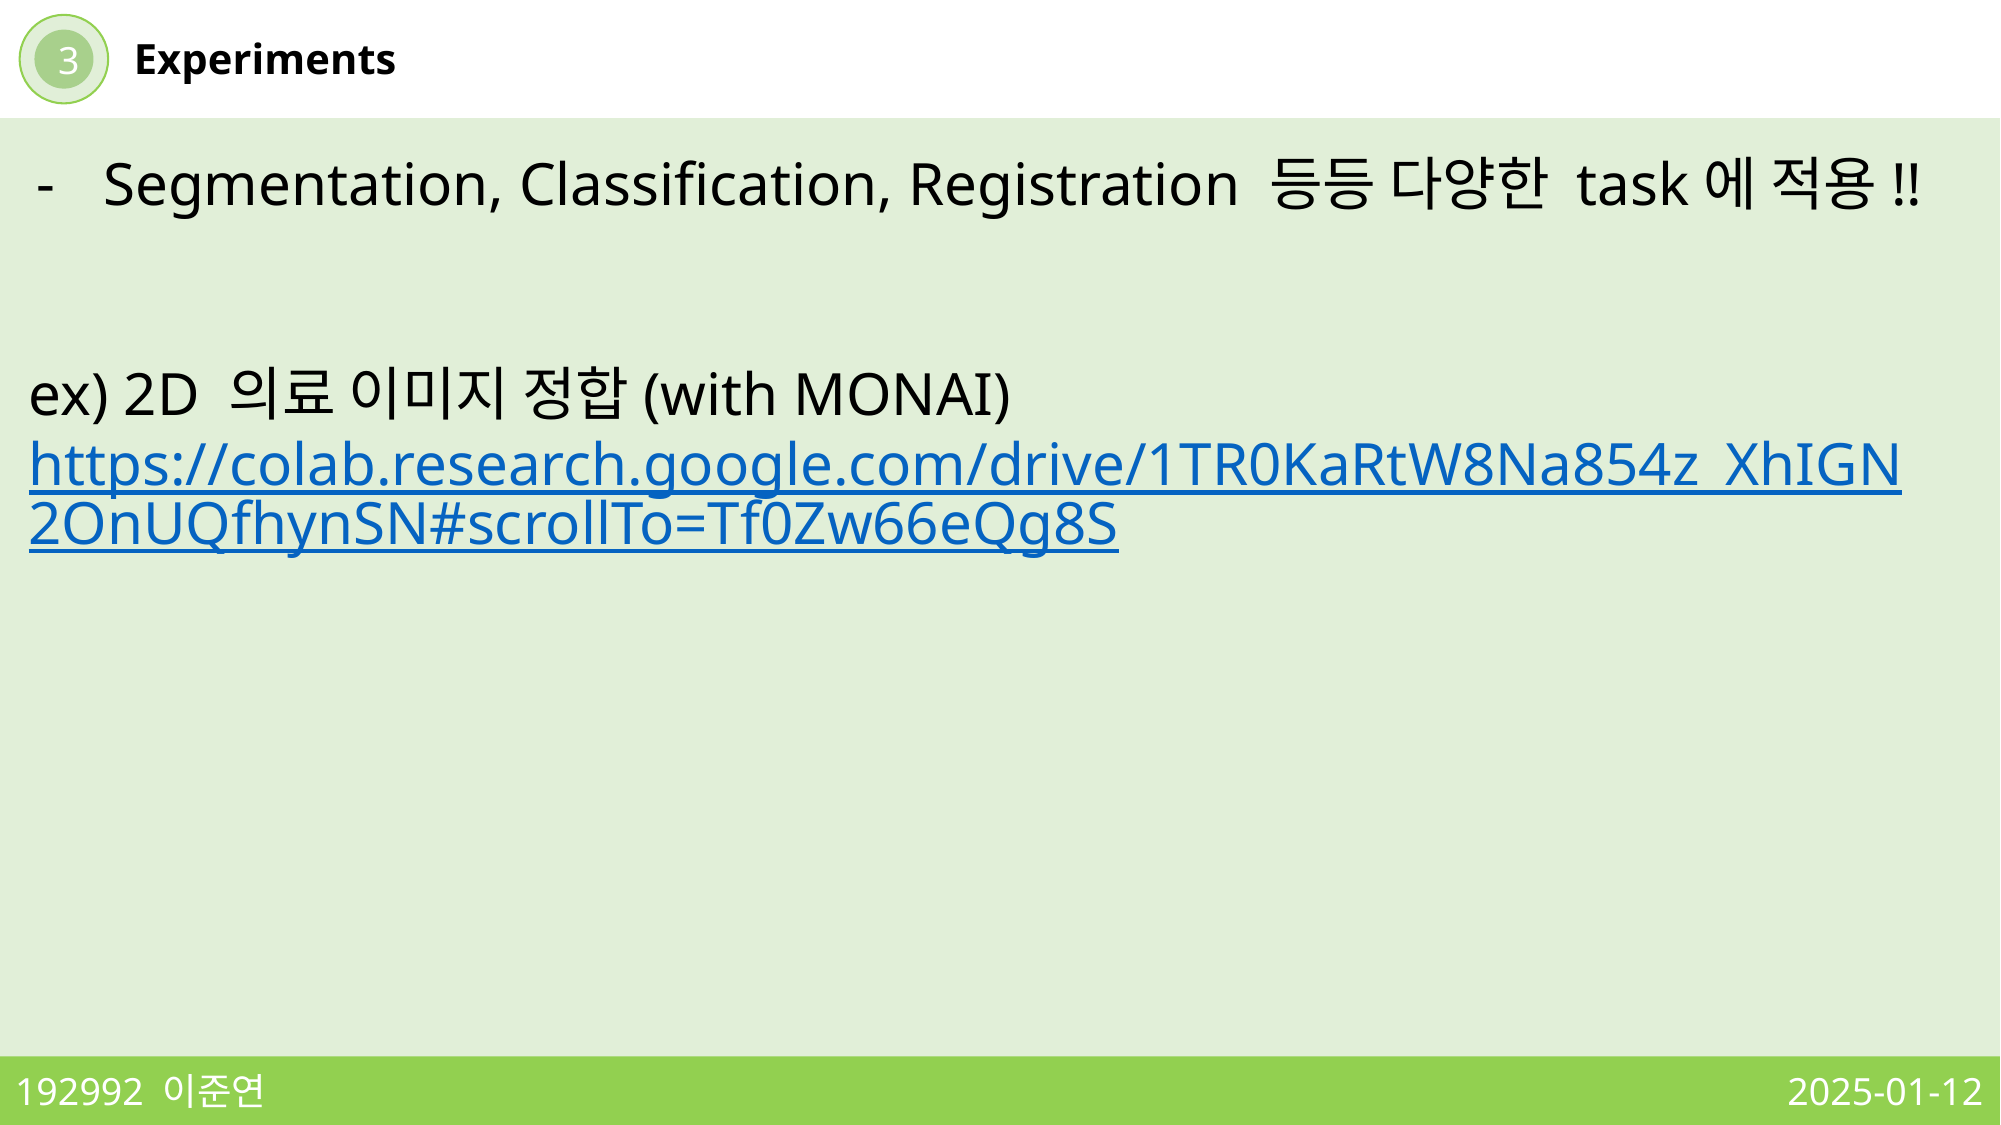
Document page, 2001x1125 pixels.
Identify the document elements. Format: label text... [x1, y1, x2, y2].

text_box Experiments [118, 31, 1583, 112]
text_box 192992 이준연 [0, 1060, 282, 1121]
text_box [0, 118, 2000, 1057]
text_box 2025-01-12 [1772, 1060, 2000, 1121]
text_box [19, 14, 109, 104]
text_box Segmentation, Classification, Registration 등등 다양한 task에 적용!! ex) 2D 의료 이미지 정합(with MONAI) https://colab.research.google.com/drive/1TR0KaRtW8Na854z_XhIGN2OnUQfhynSN#scrollTo=Tf0Zw66eQg8S [13, 132, 1940, 1026]
